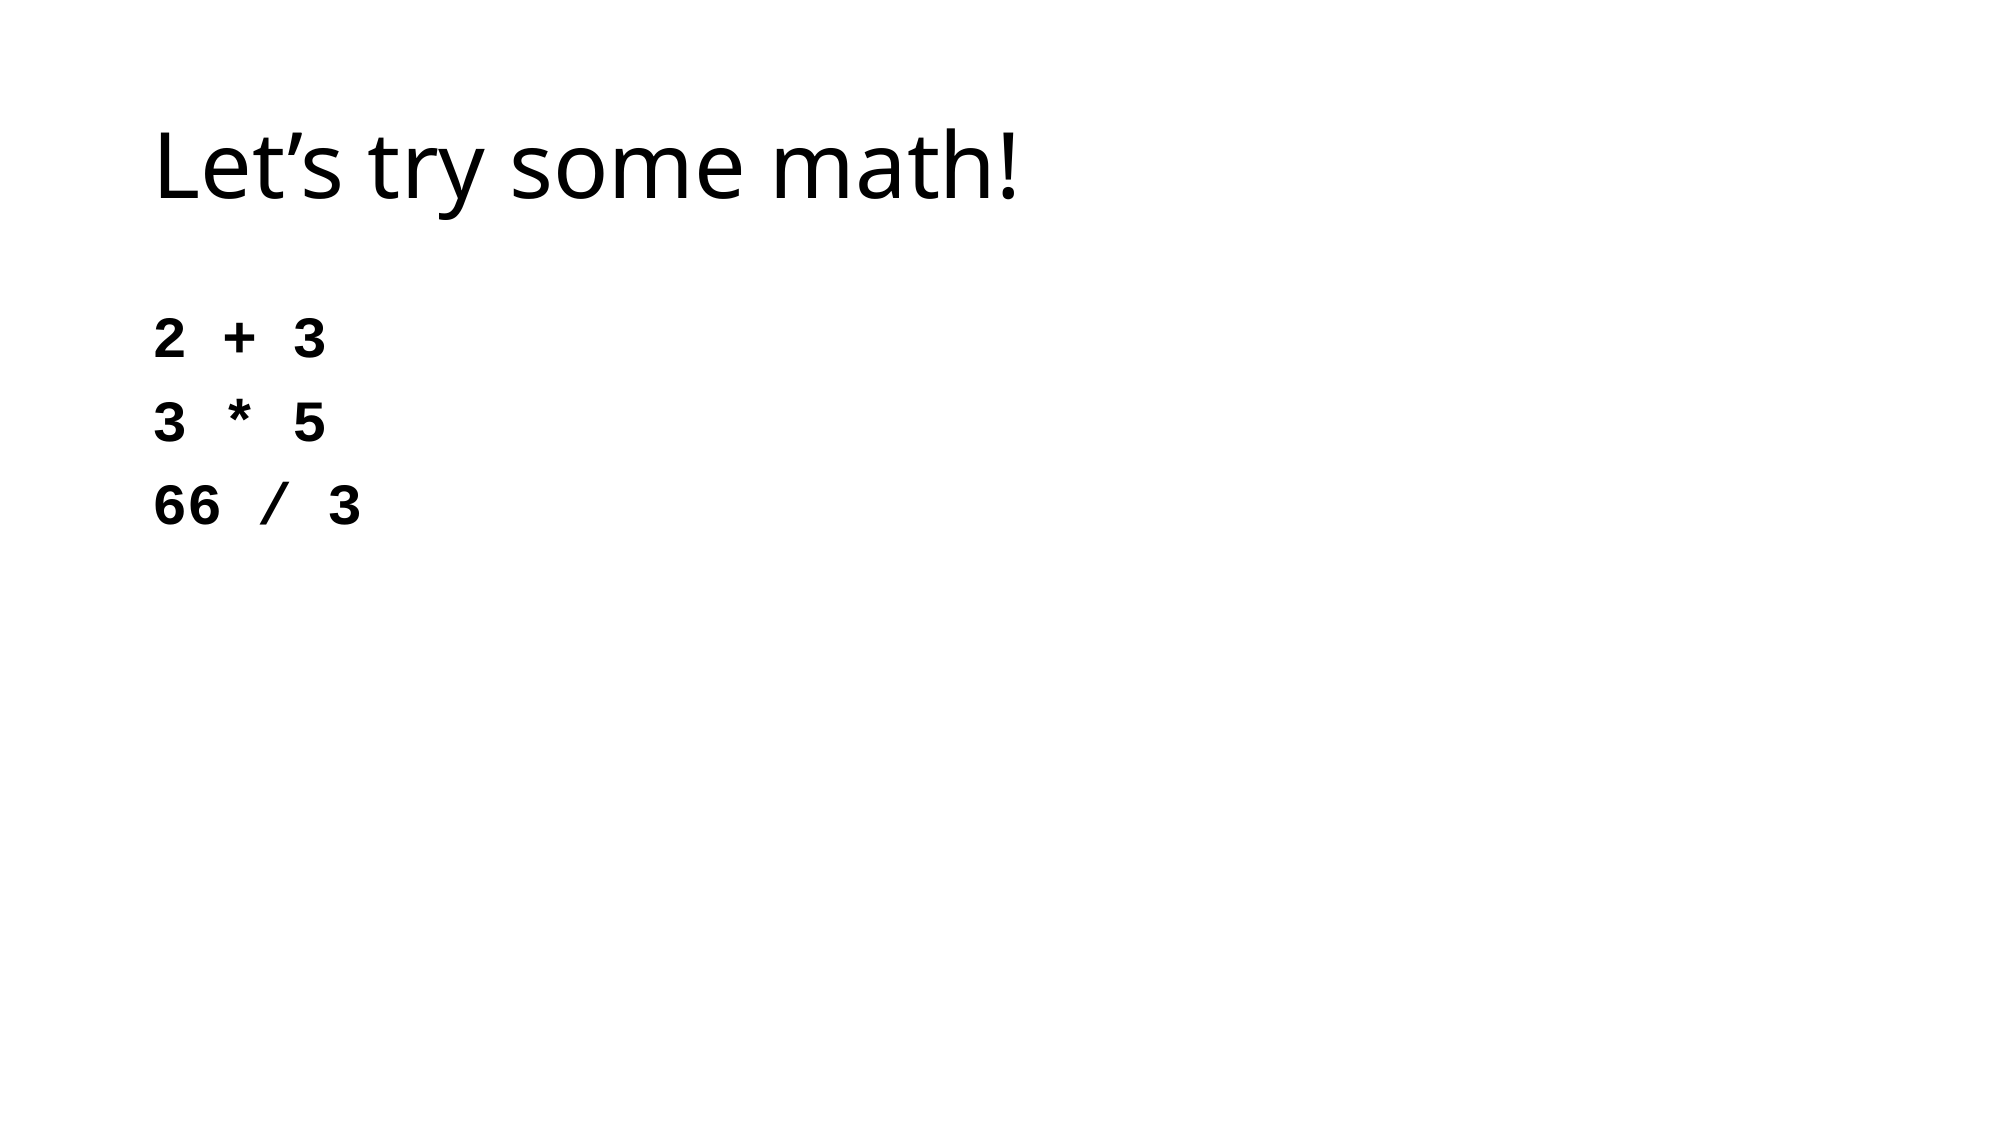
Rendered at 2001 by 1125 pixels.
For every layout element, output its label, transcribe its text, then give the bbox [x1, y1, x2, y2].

title Let’s try some math! [137, 59, 1863, 278]
list 2 + 3 3 * 5 66 / 3 [137, 299, 1863, 1014]
